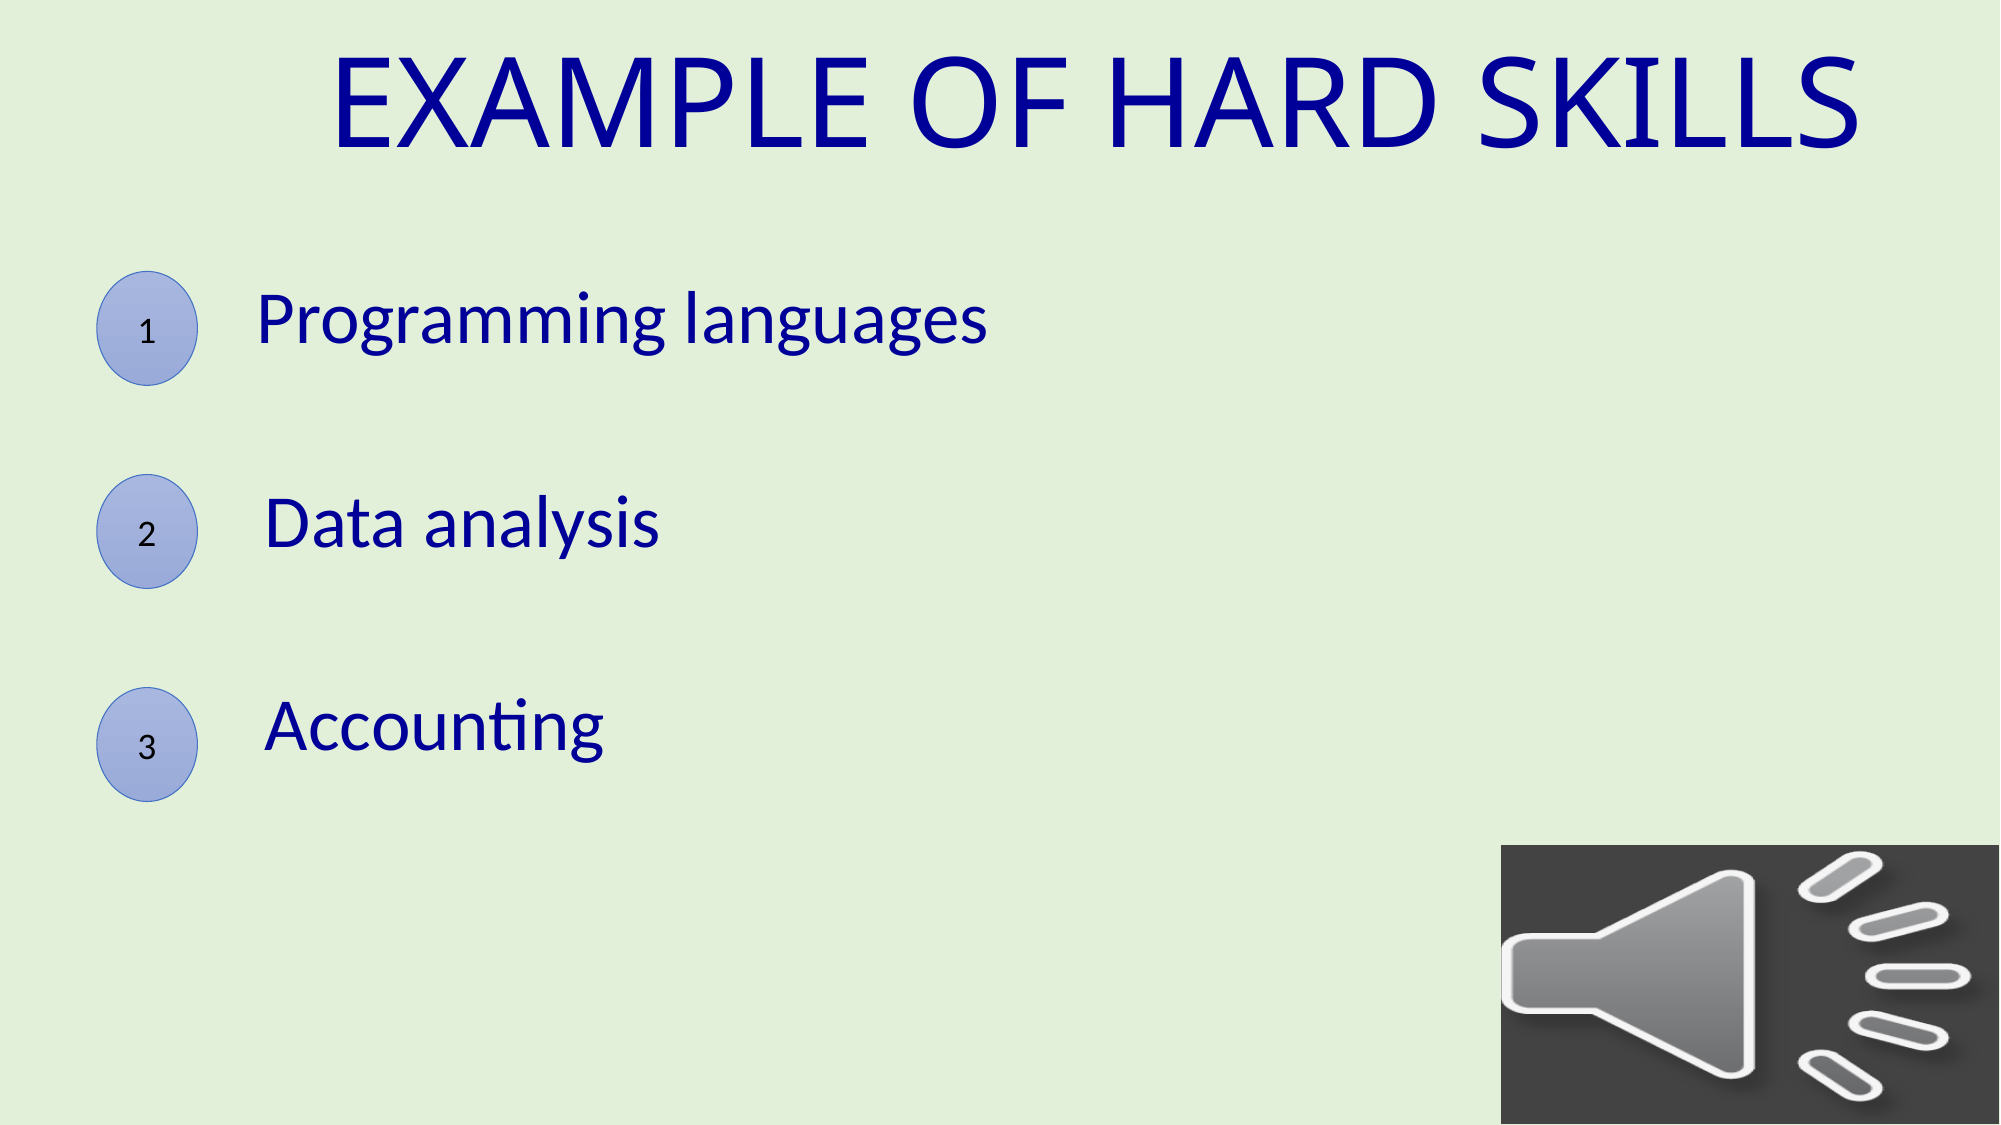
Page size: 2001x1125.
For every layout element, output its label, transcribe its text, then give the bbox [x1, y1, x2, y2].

text_box 2 [96, 473, 198, 589]
title EXAMPLE OF HARD SKILLS [249, 0, 1943, 183]
text_box 3 [96, 687, 198, 803]
picture [1499, 843, 2000, 1125]
text_box 1 [96, 270, 198, 386]
subtitle Programming languages Data analysis Accounting [96, 271, 1149, 928]
